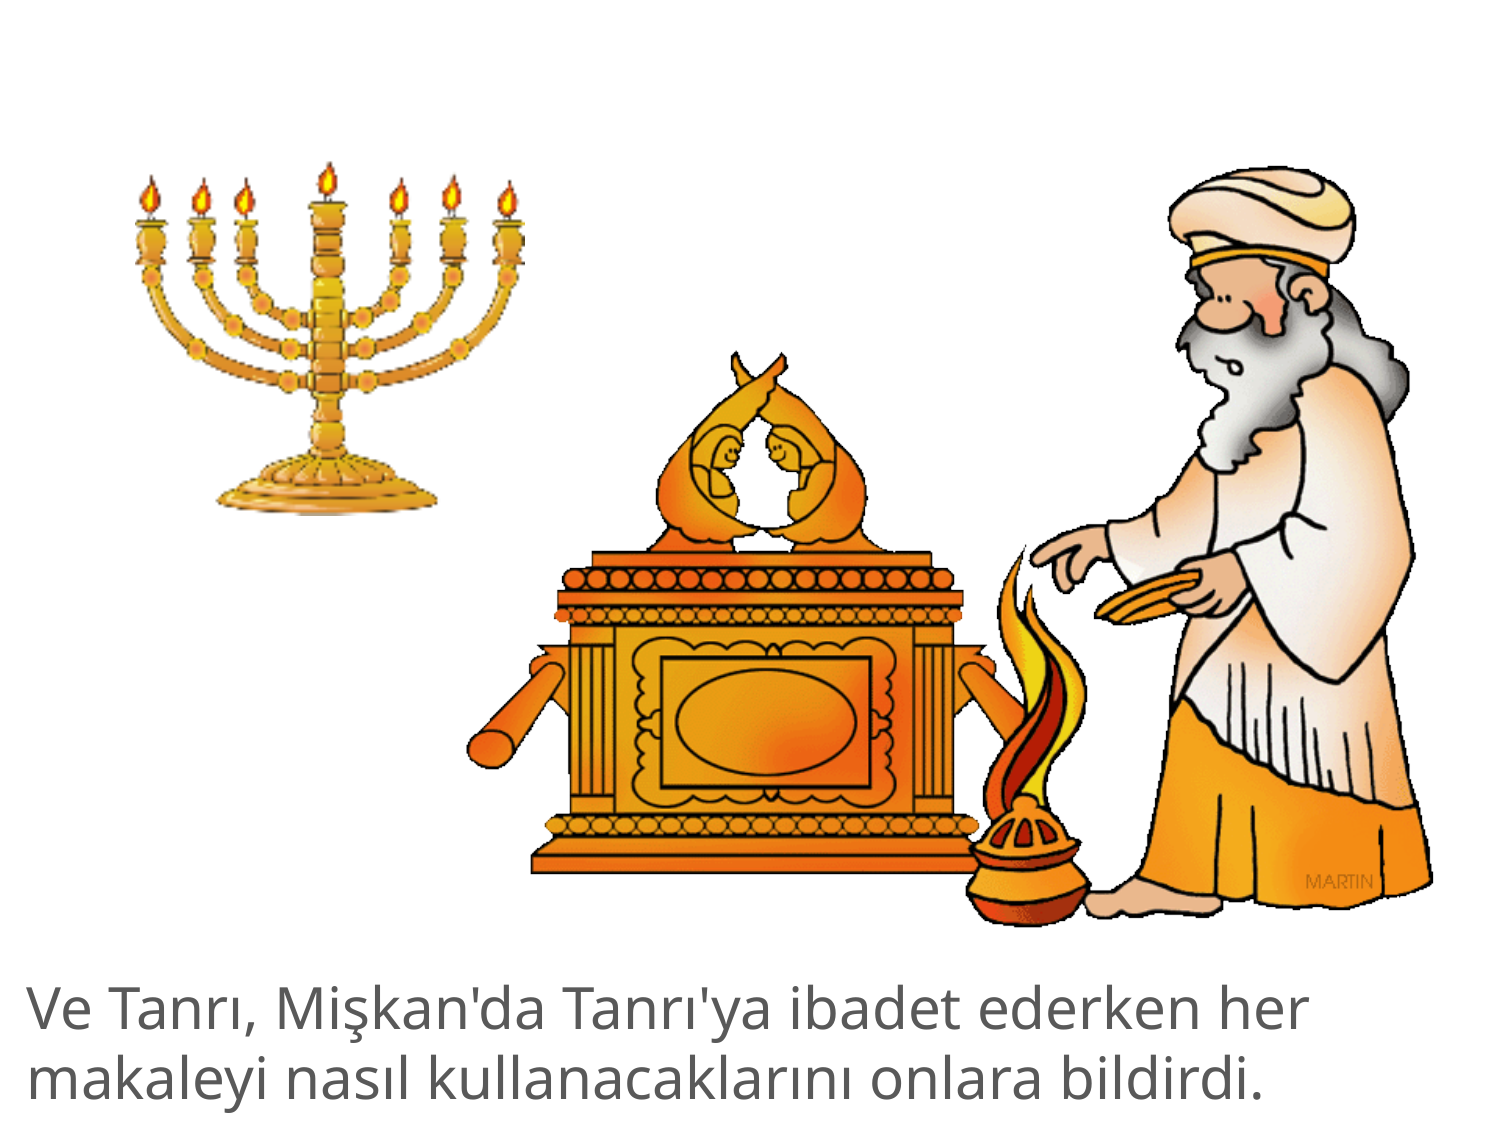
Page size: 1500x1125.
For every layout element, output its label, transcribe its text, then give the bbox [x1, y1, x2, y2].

picture [135, 144, 1468, 967]
text_box Ve Tanrı, Mişkan'da Tanrı'ya ibadet ederken her makaleyi nasıl kullanacaklarını onlara bildirdi. [11, 964, 1498, 1119]
